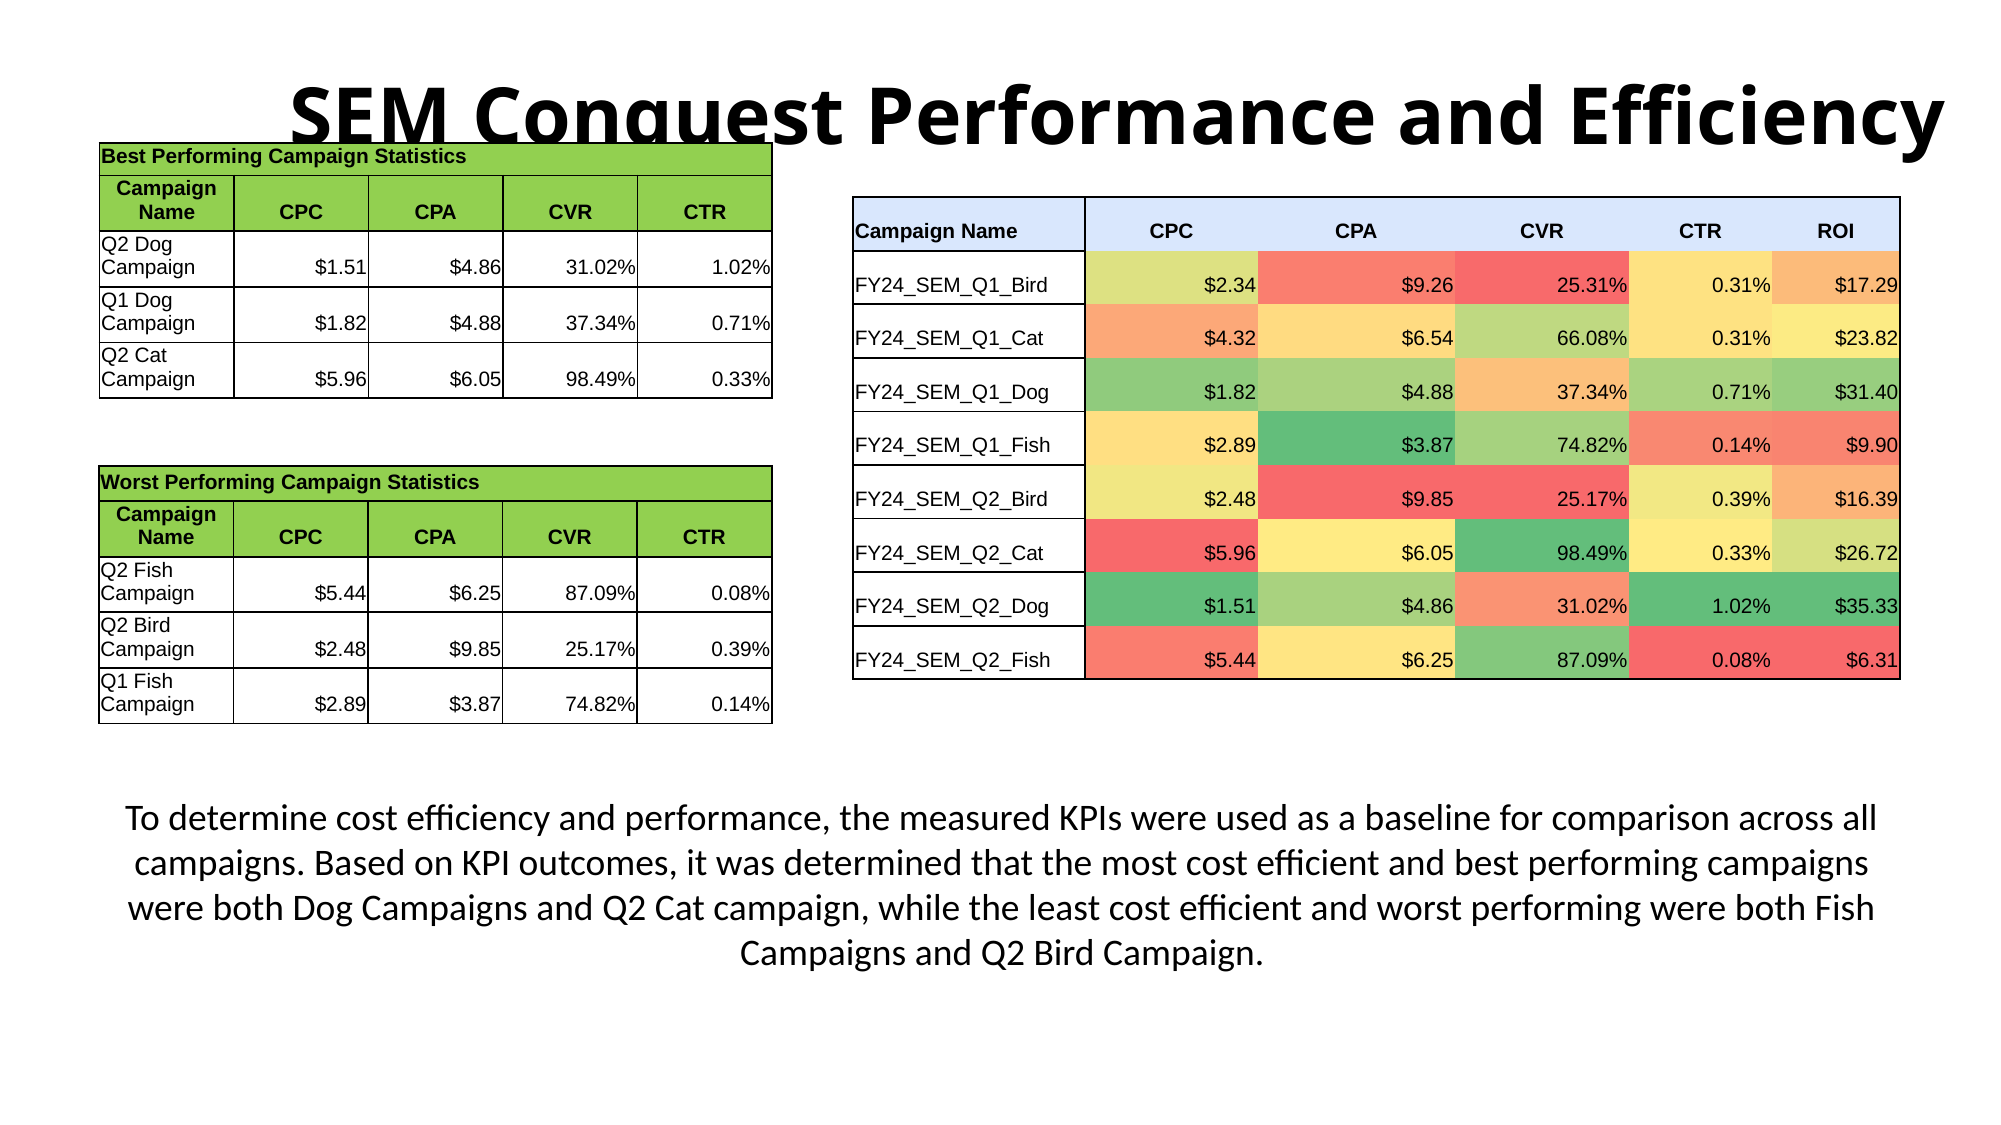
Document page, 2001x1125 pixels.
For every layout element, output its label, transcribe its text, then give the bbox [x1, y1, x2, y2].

table_cell 98.49% [504, 343, 637, 397]
table_cell $35.33 [1772, 572, 1899, 626]
table_cell $1.82 [235, 288, 368, 342]
table_cell CPA [369, 176, 502, 230]
table_cell 0.33% [1629, 519, 1772, 572]
table_cell $9.90 [1772, 411, 1899, 465]
table_cell $31.40 [1772, 358, 1899, 411]
table_cell $1.51 [1086, 572, 1258, 626]
table_cell 0.08% [638, 558, 771, 611]
table_cell $3.87 [369, 669, 502, 723]
table_cell $6.25 [369, 558, 502, 611]
table_cell FY24_SEM_Q2_Cat [854, 519, 1084, 571]
table_cell $4.86 [369, 232, 502, 286]
table_cell $9.26 [1258, 251, 1455, 303]
table_cell FY24_SEM_Q1_Cat [854, 305, 1084, 357]
table_cell 0.39% [1629, 465, 1772, 519]
table_cell $4.86 [1258, 572, 1455, 626]
table_cell CTR [638, 176, 771, 230]
table_cell $2.48 [234, 613, 367, 667]
table_cell $6.31 [1772, 626, 1899, 678]
table_cell Campaign Name [100, 176, 233, 230]
table_cell 74.82% [1455, 411, 1629, 465]
table_cell 87.09% [503, 558, 636, 611]
table_cell 0.08% [1629, 626, 1772, 678]
table_cell Q1 Fish Campaign [100, 669, 233, 723]
table_cell FY24_SEM_Q1_Dog [854, 359, 1084, 411]
table_cell $6.05 [369, 343, 502, 397]
table_cell $4.88 [1258, 358, 1455, 411]
table_cell FY24_SEM_Q2_Bird [854, 466, 1084, 518]
table_header CPA [1258, 198, 1455, 251]
table_header CPC [1086, 198, 1258, 251]
table_cell 1.02% [638, 232, 771, 286]
table_cell CPC [235, 176, 368, 230]
table_cell 0.31% [1629, 304, 1772, 358]
table_cell $6.54 [1258, 304, 1455, 358]
table_cell 25.17% [1455, 465, 1629, 519]
table_cell 0.39% [638, 613, 771, 667]
table_cell $4.88 [369, 288, 502, 342]
table_cell 0.71% [1629, 358, 1772, 411]
table_cell $1.51 [235, 232, 368, 286]
table_cell CVR [504, 176, 637, 230]
table_cell $2.48 [1086, 465, 1258, 519]
table_cell $16.39 [1772, 465, 1899, 519]
table_cell 37.34% [1455, 358, 1629, 411]
table_cell CVR [503, 502, 636, 556]
table_cell 87.09% [1455, 626, 1629, 678]
table_cell 31.02% [1455, 572, 1629, 626]
table_header Worst Performing Campaign Statistics [100, 467, 771, 500]
table_cell 1.02% [1629, 572, 1772, 626]
title SEM Conquest Performance and Efficiency [274, 69, 2000, 172]
table_cell 0.31% [1629, 251, 1772, 304]
table_cell 74.82% [503, 669, 636, 723]
table_header Best Performing Campaign Statistics [100, 144, 771, 175]
table_cell $9.85 [369, 613, 502, 667]
table_cell Q2 Fish Campaign [100, 558, 233, 611]
table_cell Q2 Dog Campaign [100, 232, 233, 286]
table_cell $1.82 [1086, 358, 1258, 411]
table_cell $5.44 [1086, 626, 1258, 678]
table_cell FY24_SEM_Q1_Bird [854, 252, 1084, 303]
table_cell 25.17% [503, 613, 636, 667]
table_cell $9.85 [1258, 465, 1455, 519]
table_cell 98.49% [1455, 519, 1629, 572]
table_cell FY24_SEM_Q2_Dog [854, 573, 1084, 625]
table_cell $17.29 [1772, 251, 1899, 304]
table_cell 0.14% [1629, 411, 1772, 465]
table_cell $3.87 [1258, 411, 1455, 465]
table_cell Campaign Name [100, 502, 233, 556]
table_header ROI [1772, 198, 1899, 251]
table_cell $2.89 [234, 669, 367, 723]
table_header CVR [1455, 198, 1629, 251]
table_cell $5.44 [234, 558, 367, 611]
table_cell 25.31% [1455, 251, 1628, 304]
table_cell CPC [234, 502, 367, 556]
table_cell 0.33% [638, 343, 771, 397]
table_cell 66.08% [1455, 304, 1629, 358]
table_cell $5.96 [1086, 519, 1258, 572]
table_cell $4.32 [1086, 304, 1258, 358]
table_cell 0.14% [638, 669, 771, 723]
table_header CTR [1629, 198, 1772, 251]
table_cell 37.34% [504, 288, 637, 342]
table_cell CPA [369, 502, 502, 556]
table_cell 0.71% [638, 288, 771, 342]
table_cell Q2 Bird Campaign [100, 613, 233, 667]
table_cell $5.96 [235, 343, 368, 397]
table_cell $23.82 [1772, 304, 1899, 358]
table_cell FY24_SEM_Q1_Fish [854, 412, 1084, 464]
table_cell Q1 Dog Campaign [100, 288, 233, 342]
table_cell CTR [638, 502, 771, 556]
table_cell $6.25 [1258, 626, 1455, 678]
table_cell Q2 Cat Campaign [100, 343, 233, 397]
table_cell $26.72 [1772, 519, 1899, 572]
table_cell FY24_SEM_Q2_Fish [854, 627, 1084, 678]
table_cell 31.02% [504, 232, 637, 286]
table_cell $2.34 [1086, 251, 1258, 304]
table_cell $2.89 [1086, 411, 1258, 465]
text_box To determine cost efficiency and performance, the measured KPIs were used as a baseline for comparison across all campaigns. Based on KPI outcomes, it was determined that the most cost efficient and best performing campaigns were both Dog Campaigns and Q2 Cat campaign, while the least cost efficient and worst performing were both Fish Campaigns and Q2 Bird Campaign. [98, 785, 1907, 981]
table_header Campaign Name [854, 198, 1084, 250]
table_cell $6.05 [1258, 519, 1455, 572]
